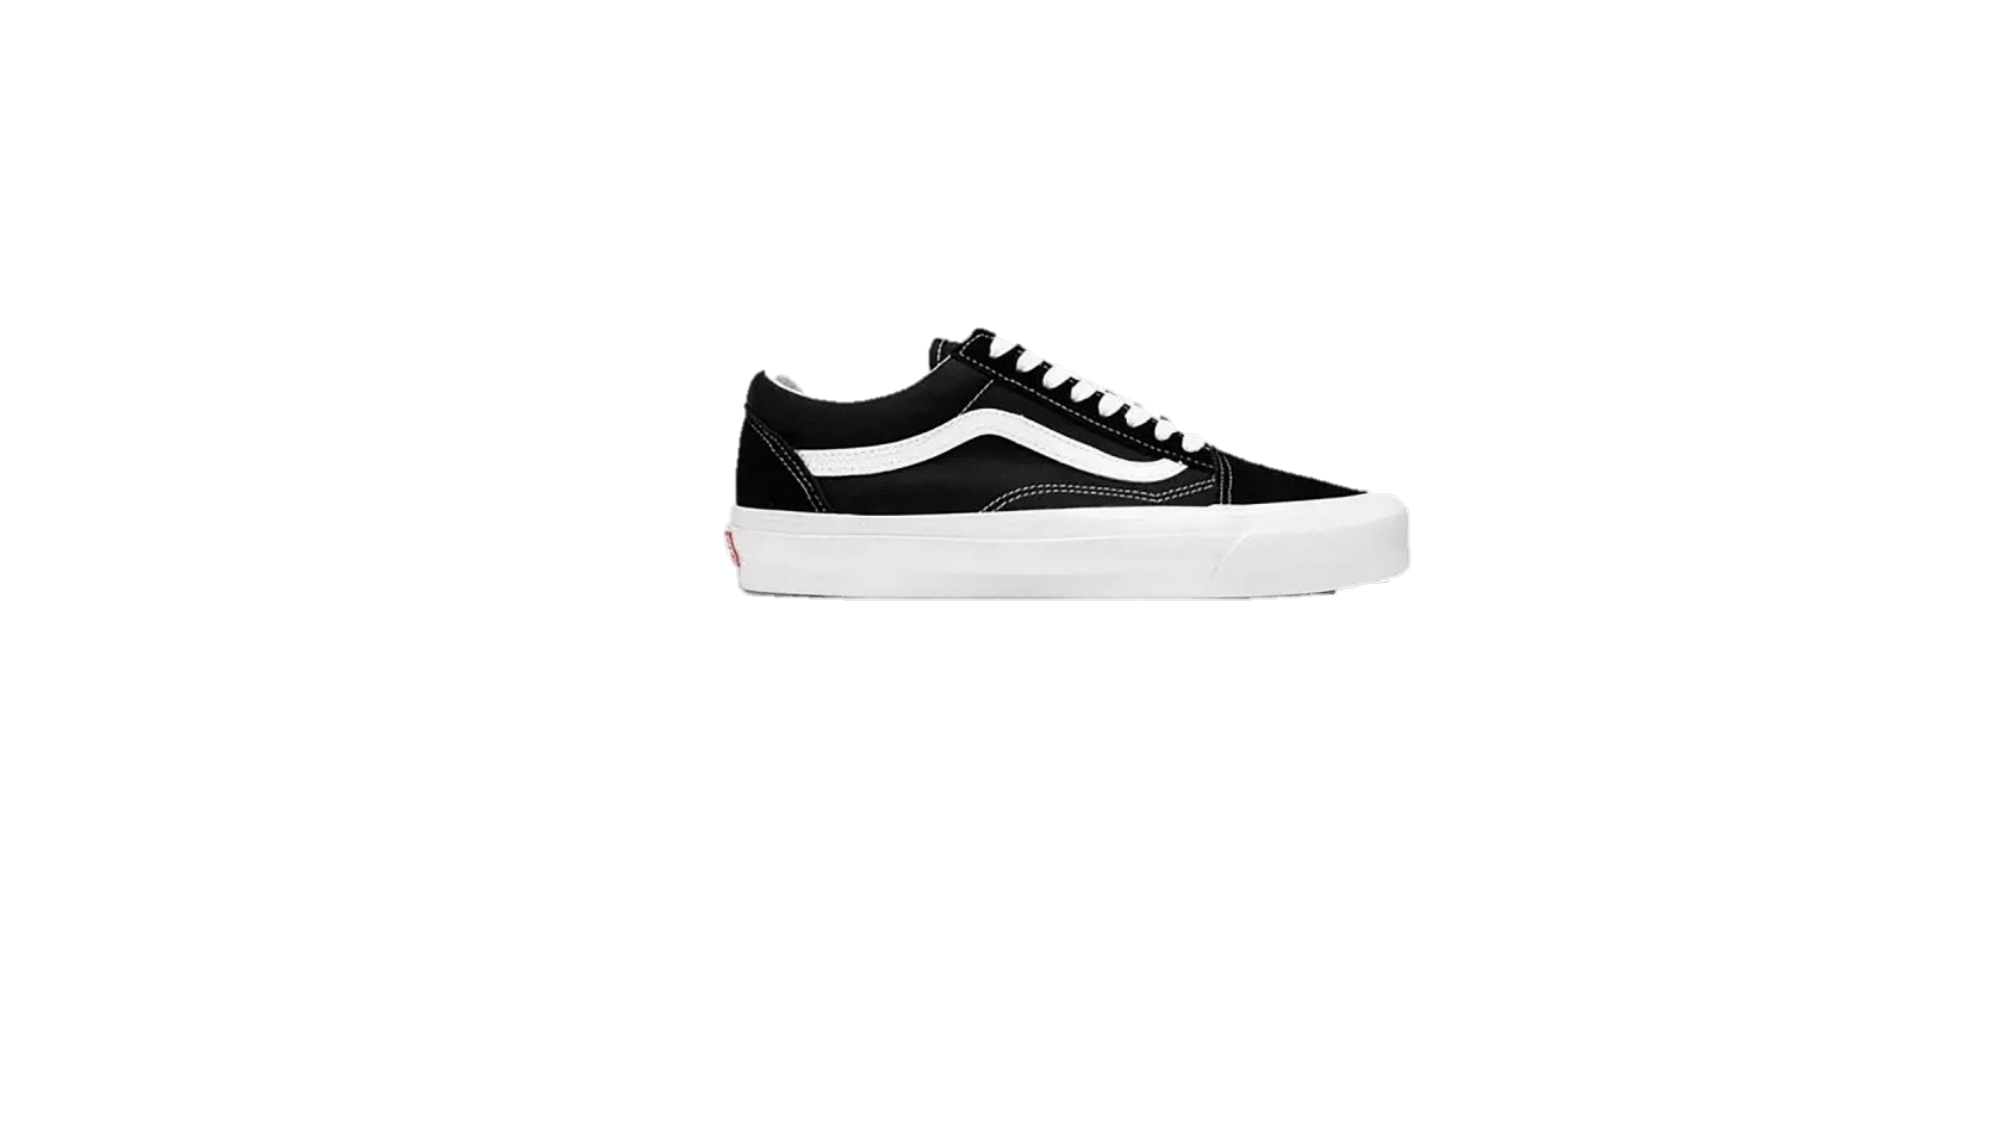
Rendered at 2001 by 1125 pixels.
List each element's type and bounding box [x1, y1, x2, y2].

list [680, 76, 1443, 839]
